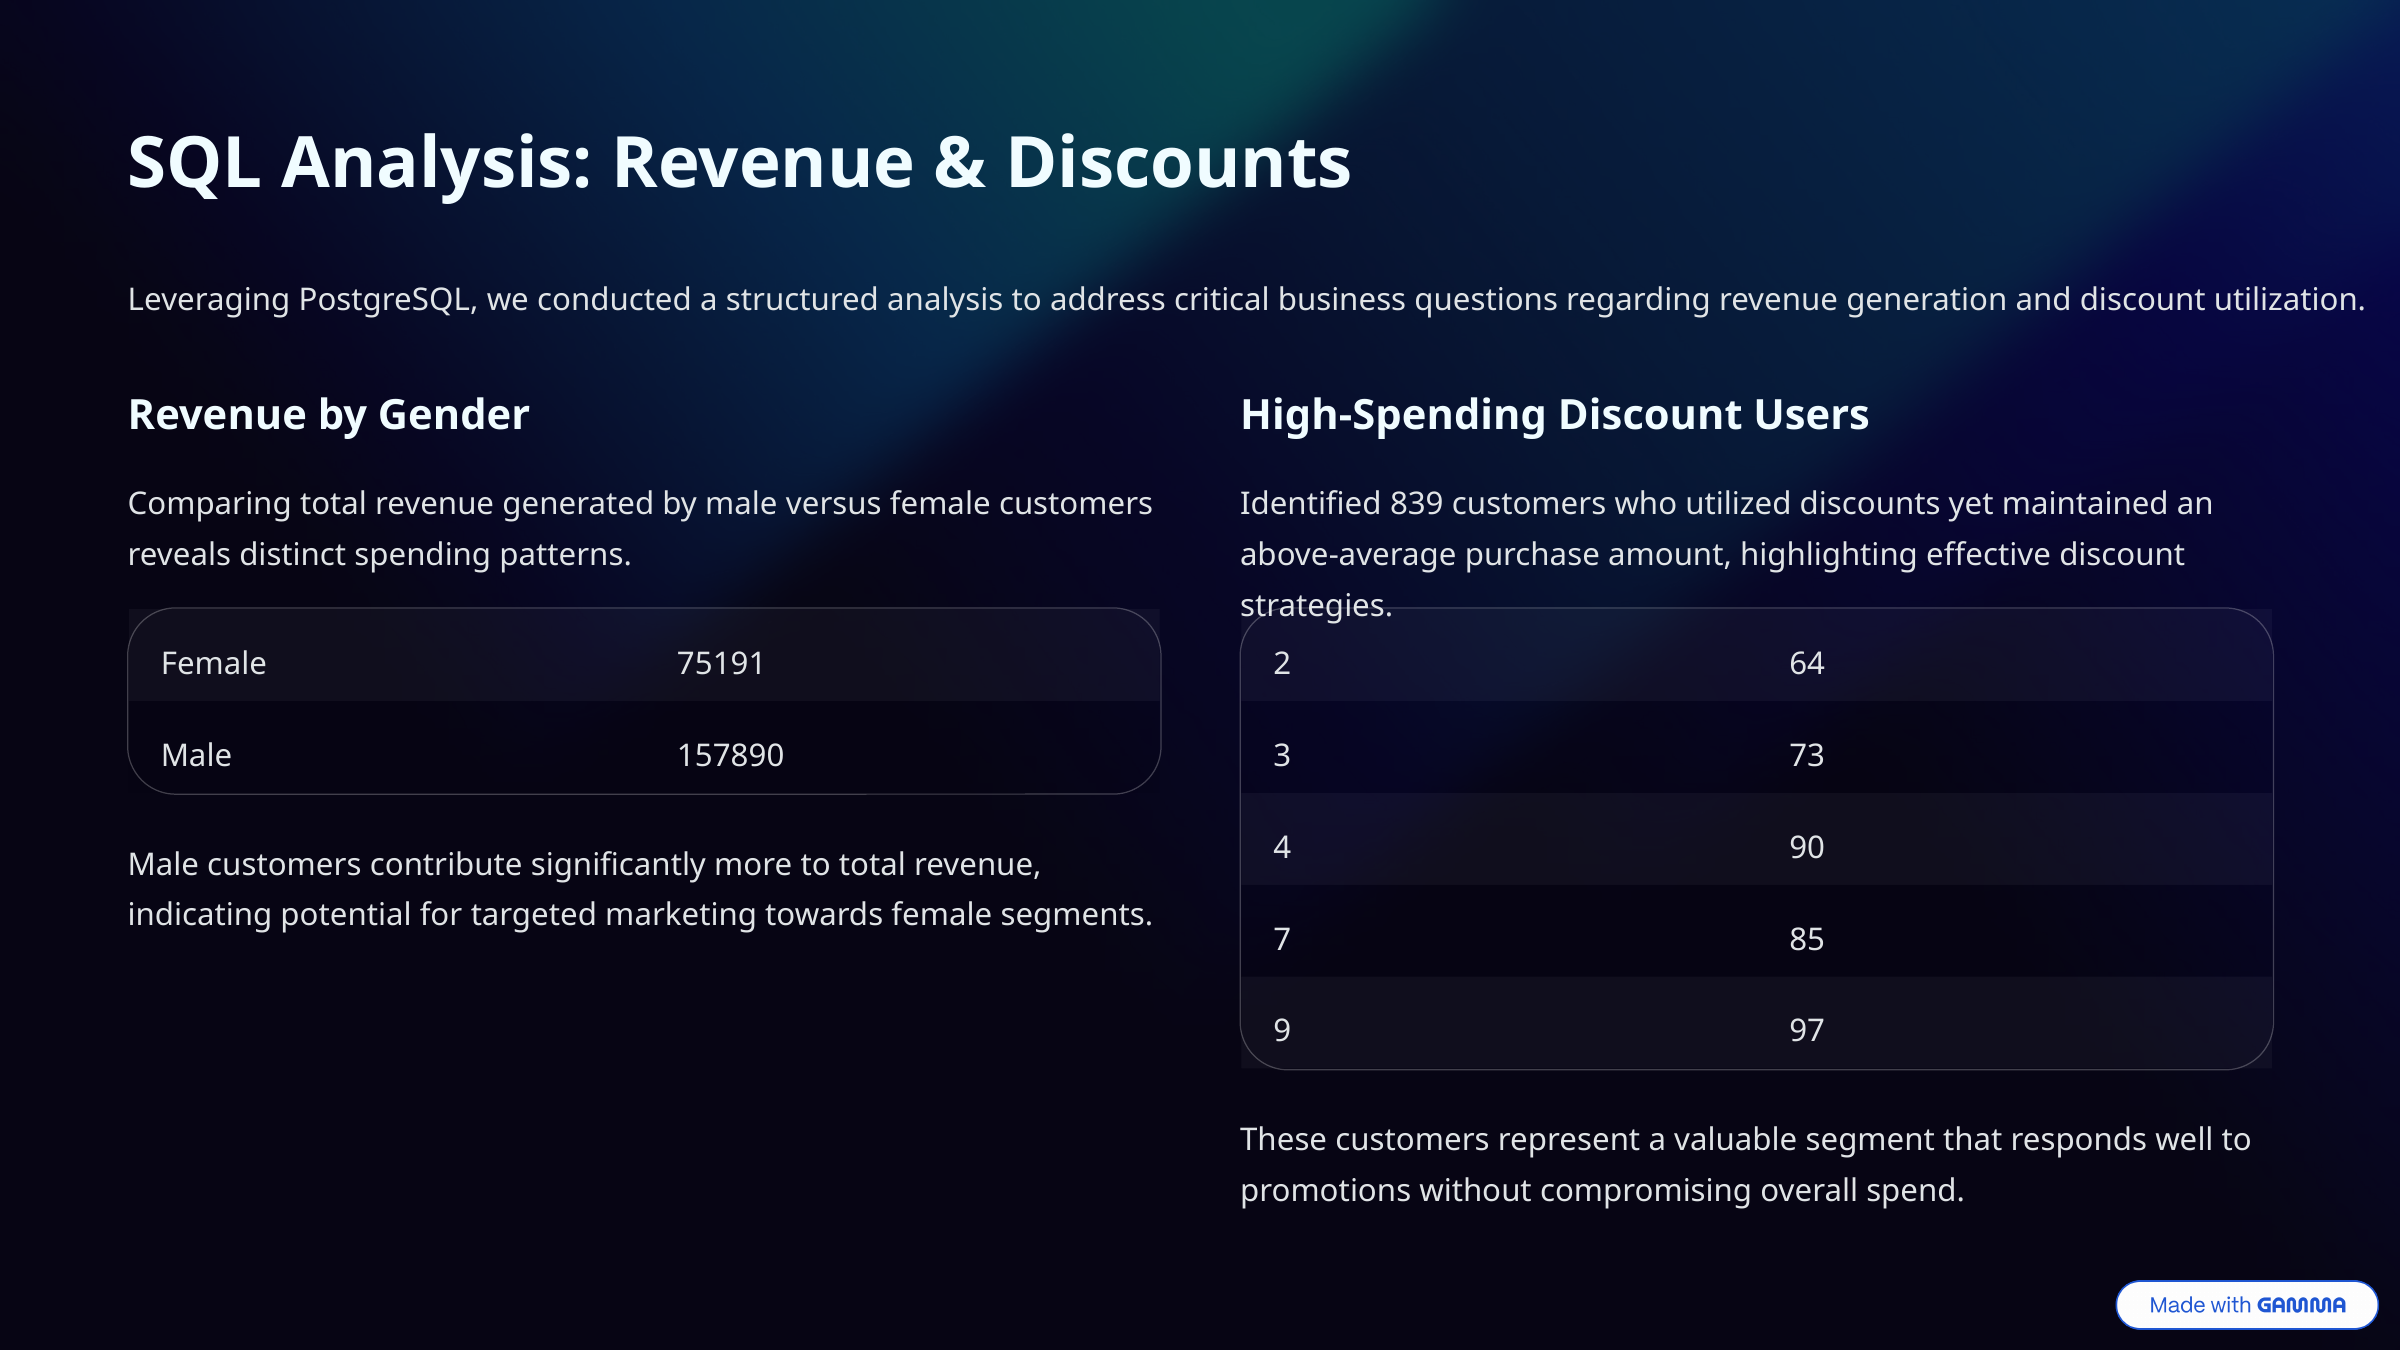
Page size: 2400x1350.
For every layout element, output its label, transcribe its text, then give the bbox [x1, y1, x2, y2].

text_box 90 [1789, 813, 2241, 865]
text_box Male customers contribute significantly more to total revenue, indicating potential for targeted marketing towards female segments. [127, 830, 1161, 933]
text_box 157890 [676, 721, 1128, 773]
text_box 9 [1273, 997, 1725, 1049]
text_box These customers represent a valuable segment that responds well to promotions without compromising overall spend. [1240, 1105, 2274, 1208]
text_box 97 [1789, 997, 2241, 1049]
text_box High-Spending Discount Users [1240, 384, 1851, 438]
text_box 2 [1273, 629, 1725, 681]
text_box [1241, 792, 2273, 884]
text_box 4 [1273, 813, 1725, 865]
text_box Male [160, 721, 612, 773]
text_box Leveraging PostgreSQL, we conducted a structured analysis to address critical business questions regarding revenue generation and discount utilization. [127, 265, 2273, 317]
text_box [1241, 701, 2273, 792]
text_box 85 [1789, 905, 2241, 957]
text_box [1241, 976, 2273, 1069]
text_box [128, 609, 1160, 701]
text_box 7 [1273, 905, 1725, 957]
text_box 75191 [676, 629, 1128, 681]
text_box Female [160, 629, 612, 681]
text_box Revenue by Gender [127, 384, 554, 438]
text_box [128, 701, 1160, 793]
text_box Comparing total revenue generated by male versus female customers reveals distinct spending patterns. [127, 469, 1161, 572]
text_box 3 [1273, 721, 1725, 773]
text_box SQL Analysis: Revenue & Discounts [127, 113, 1289, 202]
text_box [1241, 609, 2273, 701]
picture [2106, 1271, 2389, 1339]
text_box [1241, 884, 2273, 976]
text_box 73 [1789, 721, 2241, 773]
text_box 64 [1789, 629, 2241, 681]
text_box Identified 839 customers who utilized discounts yet maintained an above-average purchase amount, highlighting effective discount strategies. [1240, 469, 2274, 572]
